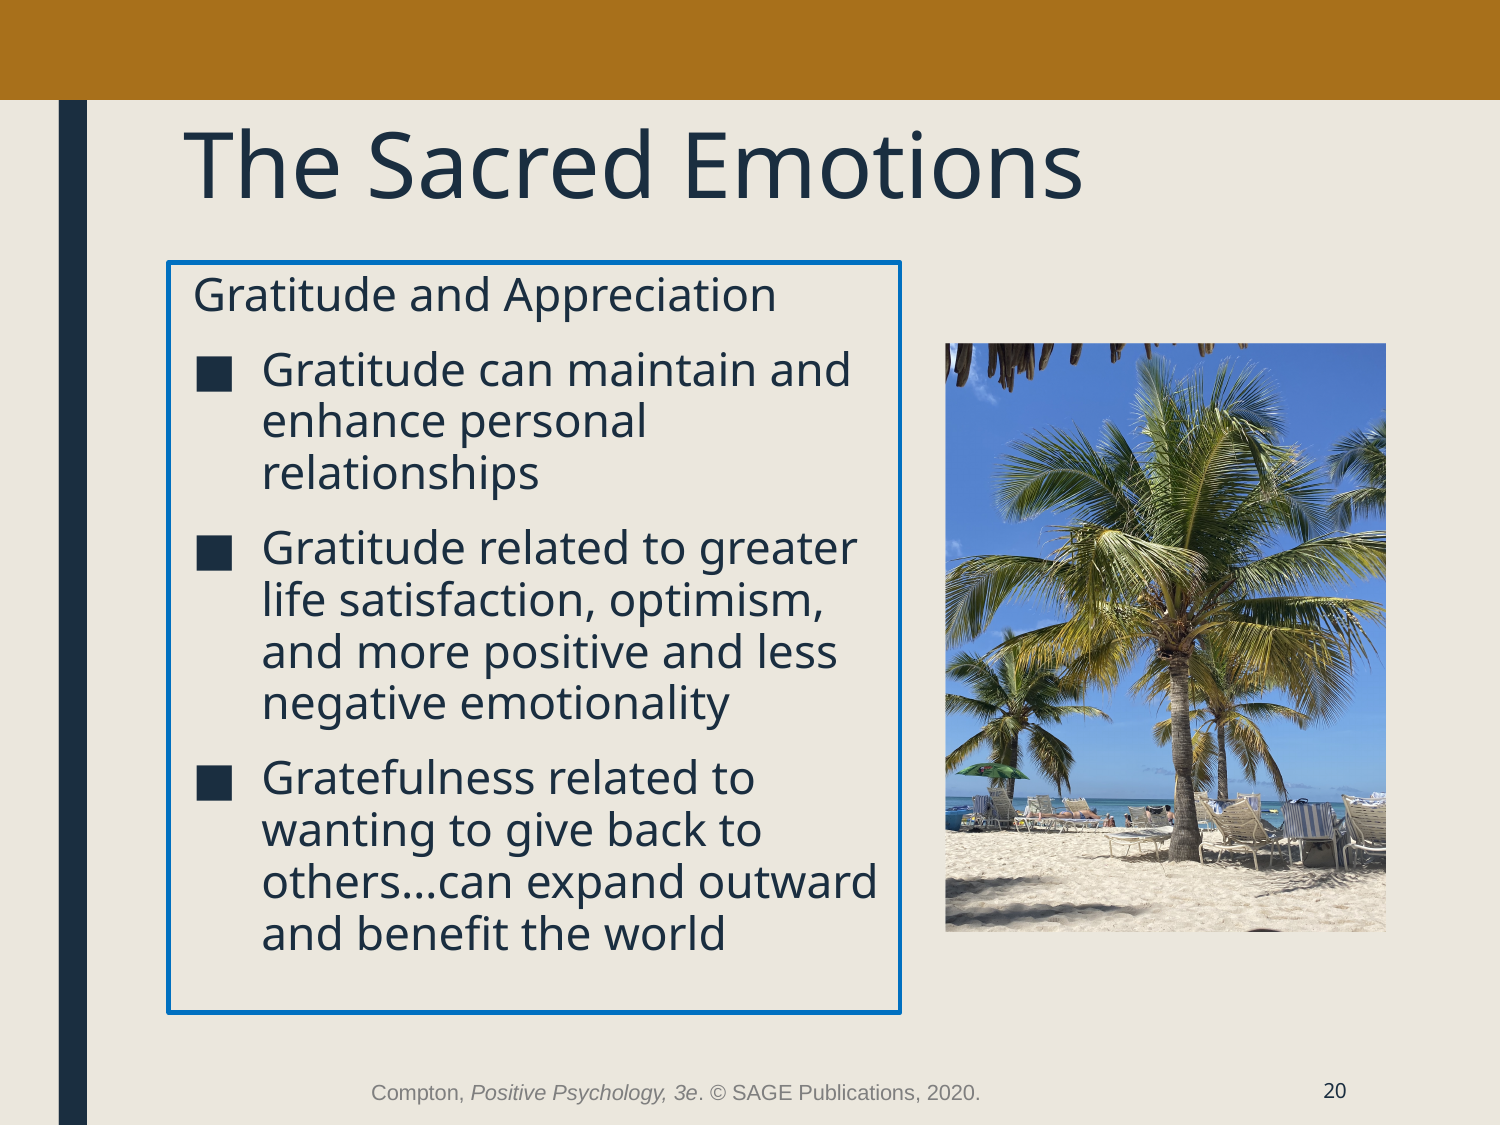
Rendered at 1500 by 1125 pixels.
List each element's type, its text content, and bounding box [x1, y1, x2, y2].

list Gratitude and Appreciation Gratitude can maintain and enhance personal relationships Gratitude related to greater life satisfaction, optimism, and more positive and less negative emotionality Gratefulness related to wanting to give back to others…can expand outward and benefit the world [168, 262, 901, 1013]
footer Compton, Positive Psychology, 3e. © SAGE Publications, 2020. [355, 1058, 1129, 1125]
picture [871, 344, 1460, 931]
slide_number 20 [1165, 1058, 1362, 1125]
title The Sacred Emotions [168, 112, 1351, 357]
